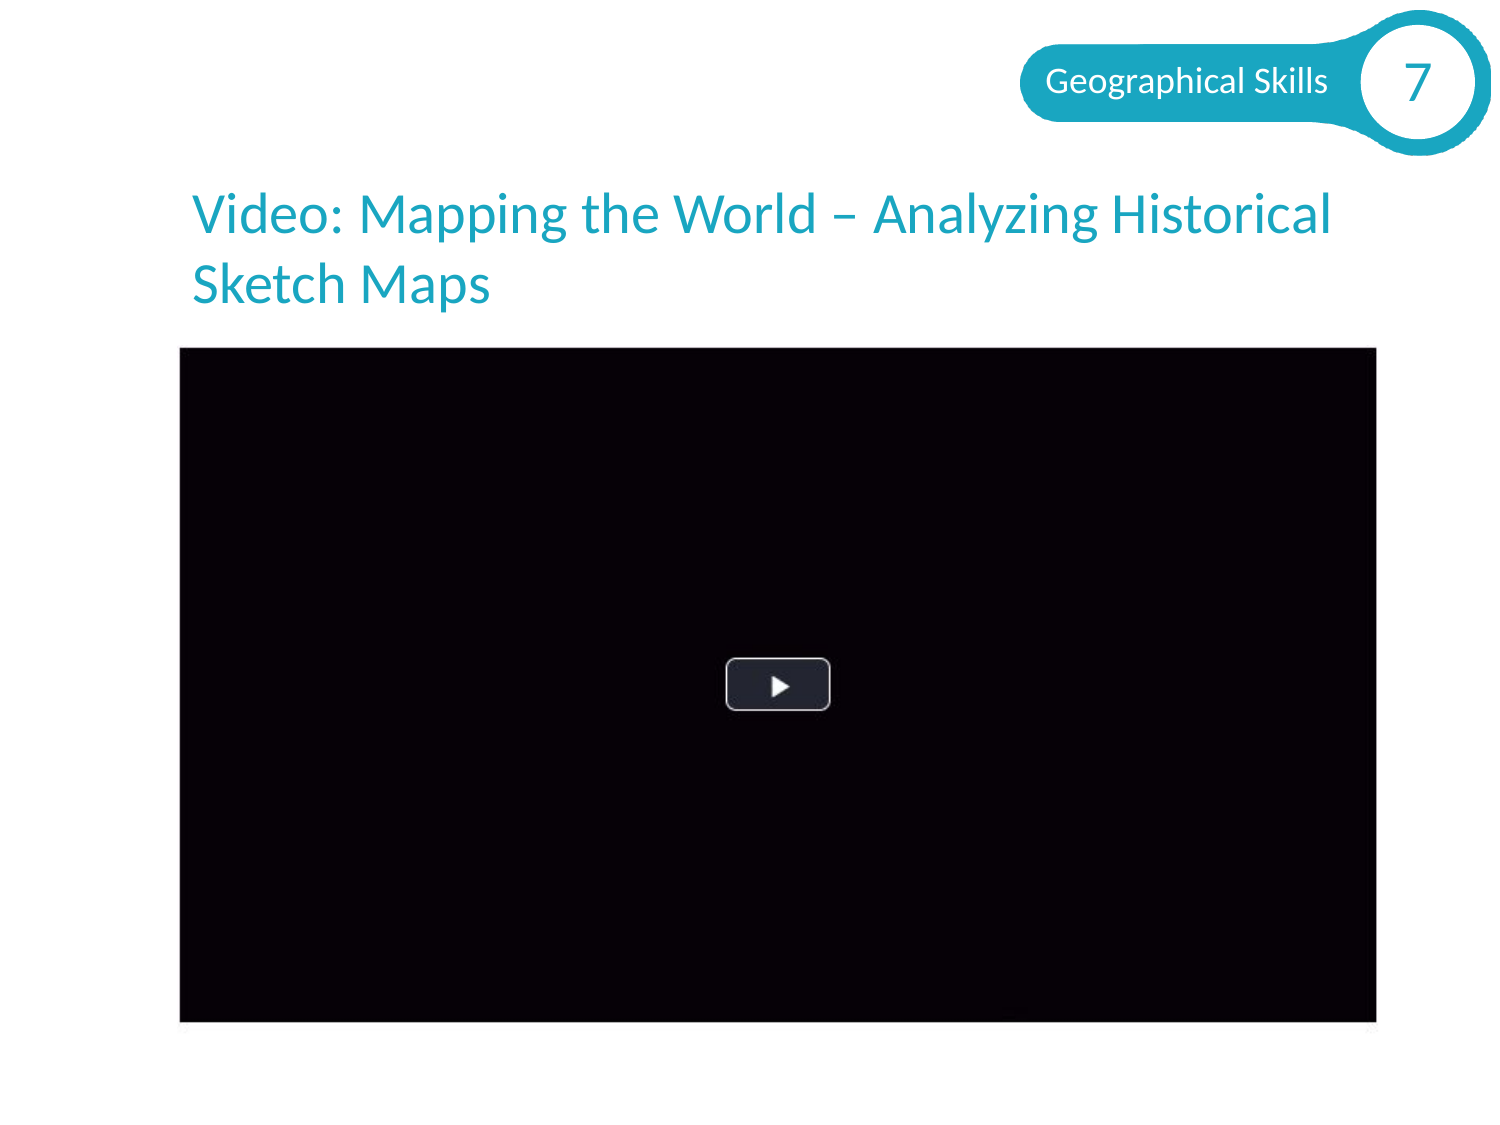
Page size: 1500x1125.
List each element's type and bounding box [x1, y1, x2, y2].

text_box [0, 159, 1462, 325]
picture [177, 345, 1386, 1036]
picture [1020, 10, 1491, 156]
